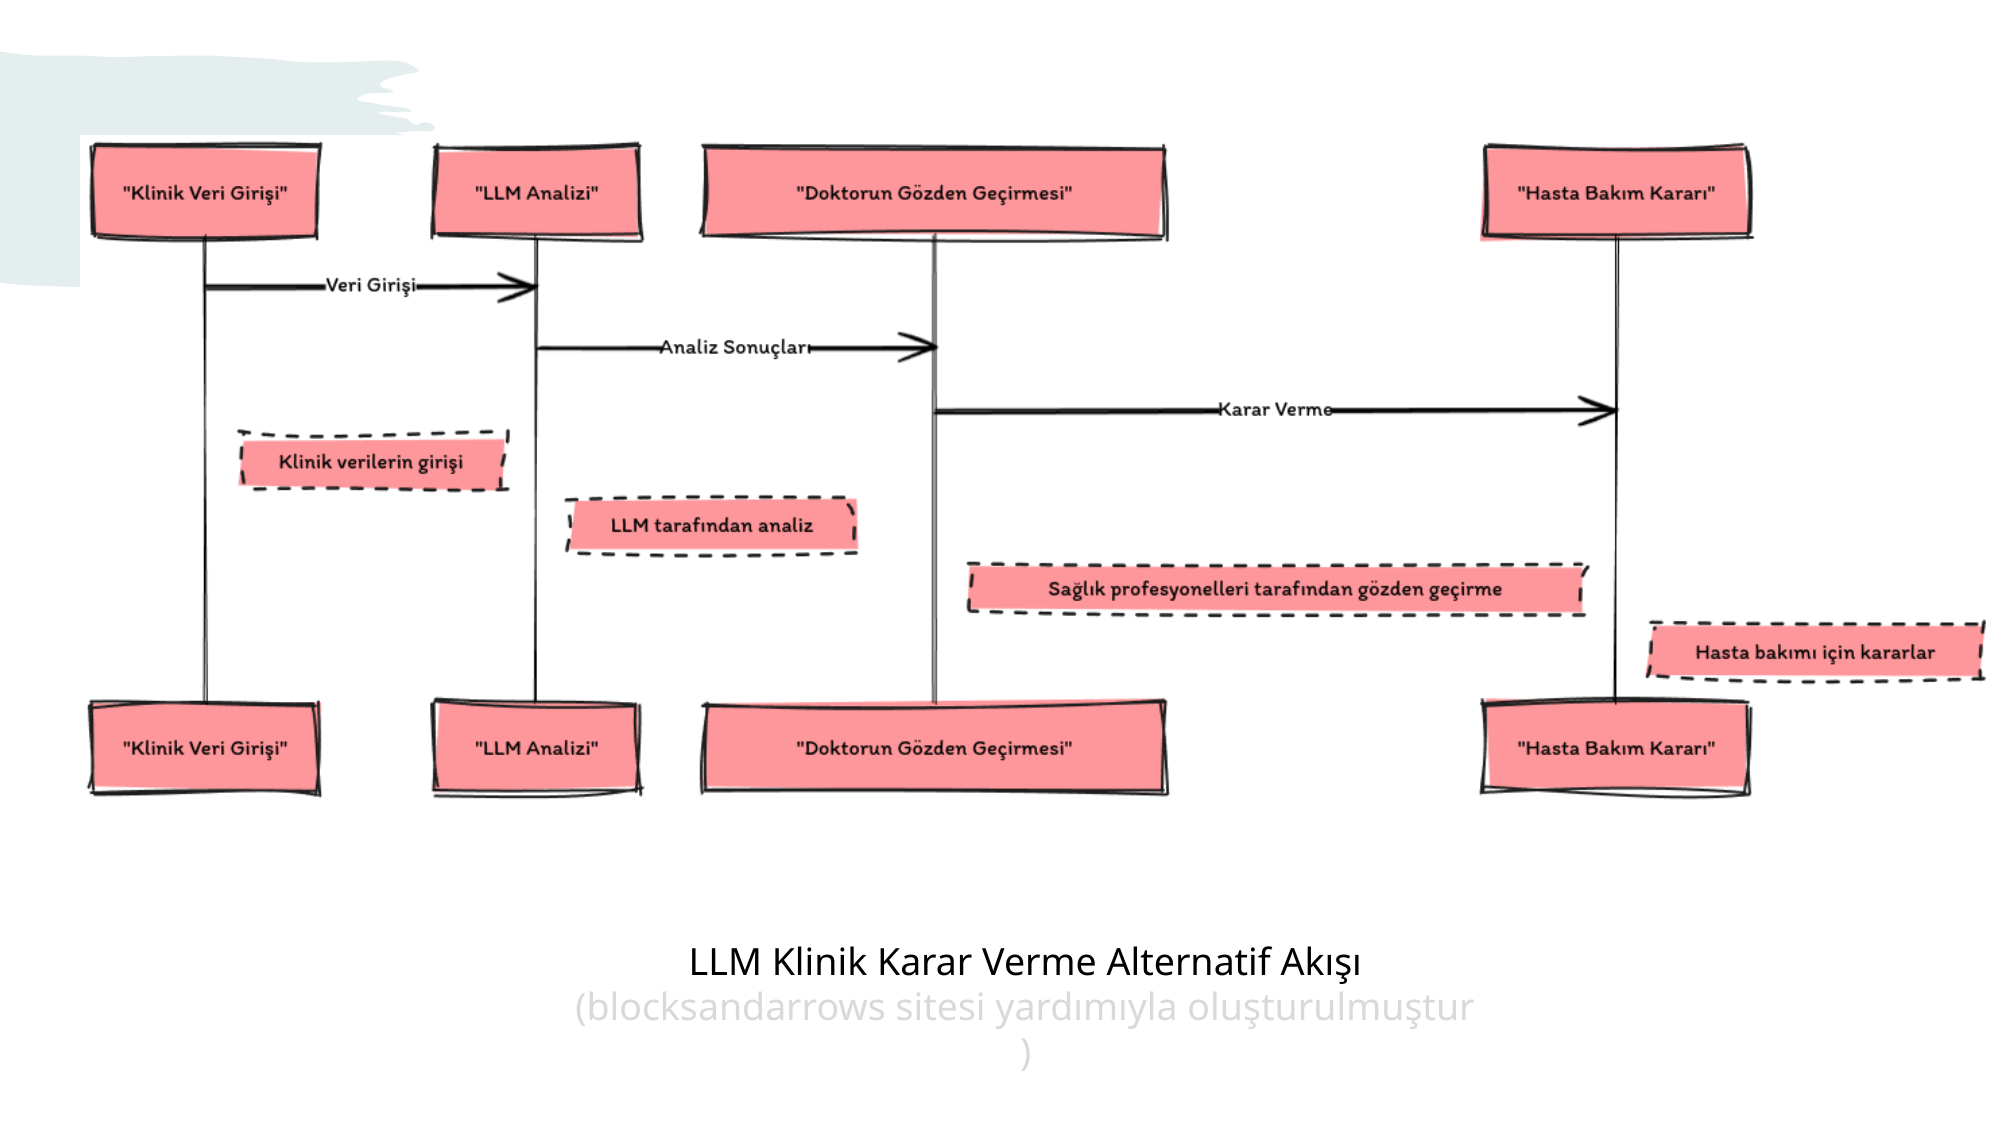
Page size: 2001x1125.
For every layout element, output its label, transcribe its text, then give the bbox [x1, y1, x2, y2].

picture [79, 135, 1994, 805]
text_box LLM Klinik Karar Verme Alternatif Akışı​ (blocksandarrows sitesi yardımıyla oluşturulmuştur) [555, 929, 1497, 1080]
